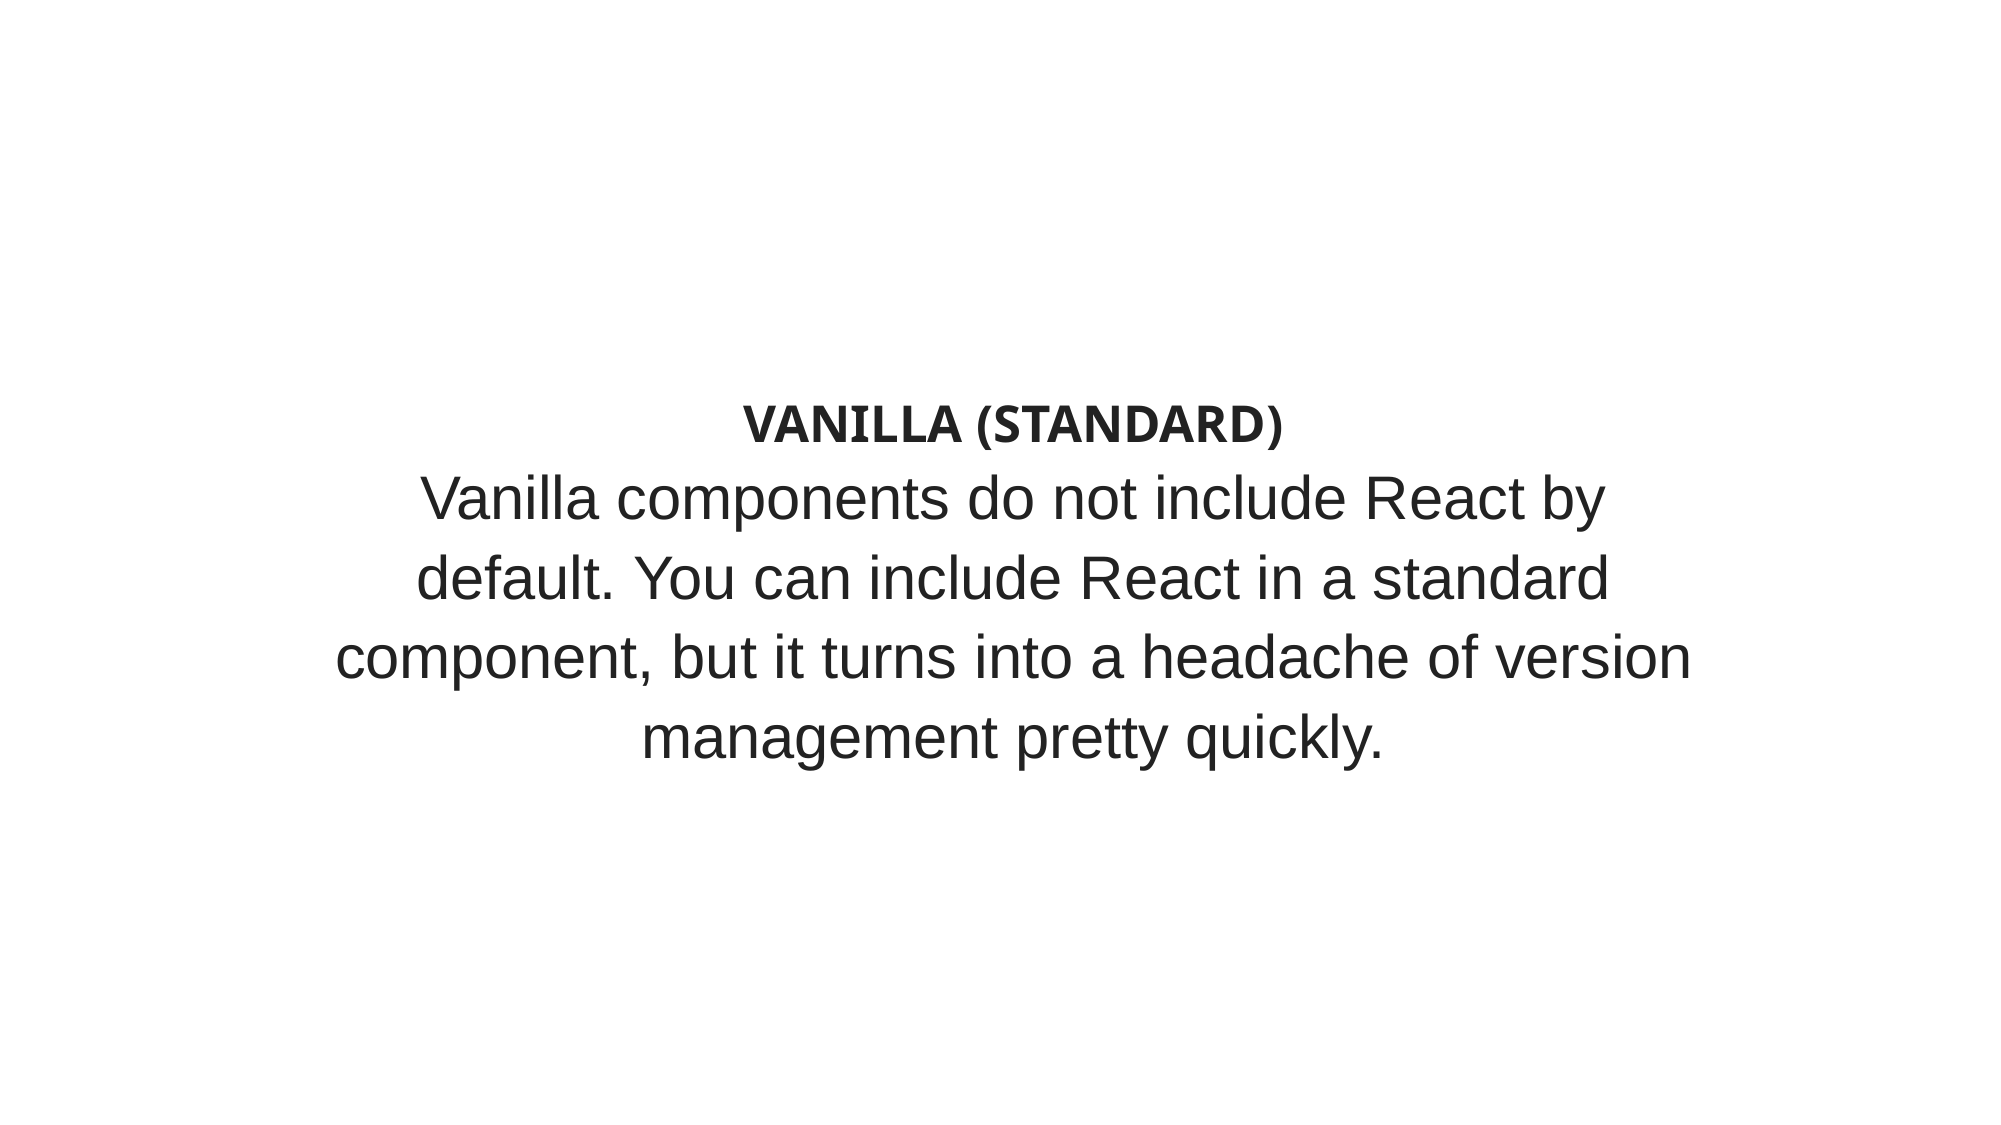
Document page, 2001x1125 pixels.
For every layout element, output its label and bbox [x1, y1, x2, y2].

text_box [218, 0, 1781, 1125]
